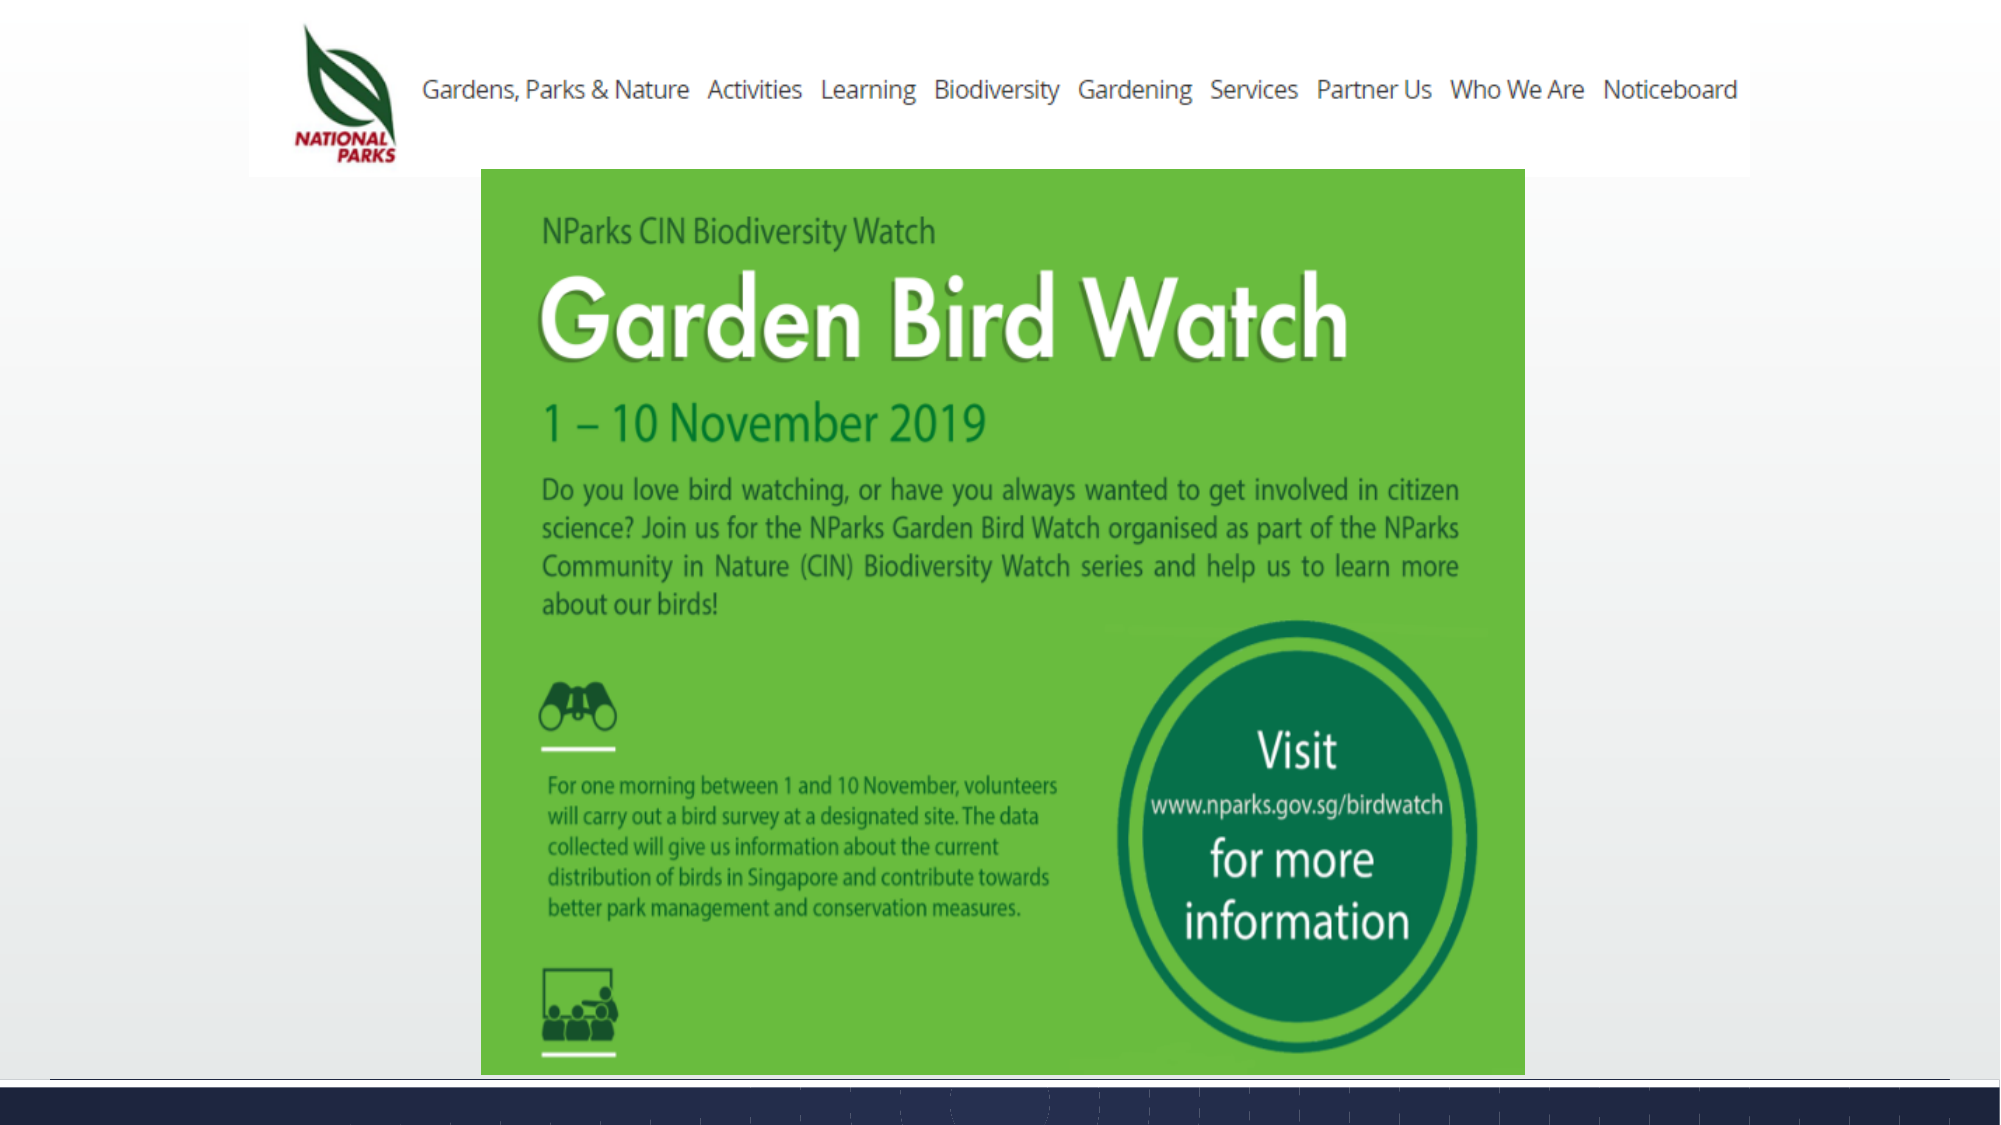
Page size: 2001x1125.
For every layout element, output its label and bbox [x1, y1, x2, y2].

picture [249, 0, 1750, 1075]
